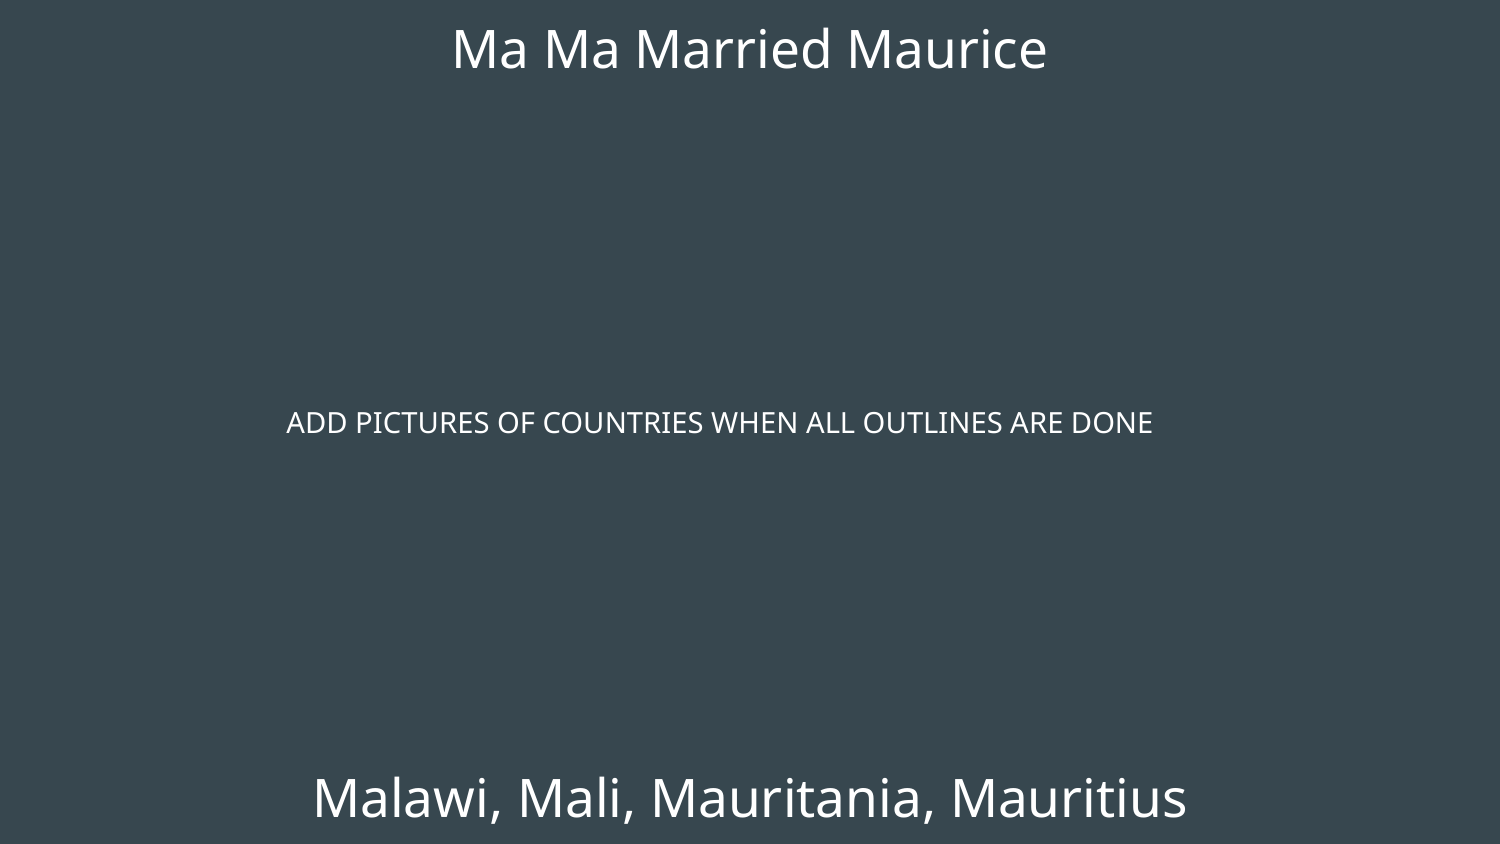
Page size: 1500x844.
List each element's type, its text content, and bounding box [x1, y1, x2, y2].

title Malawi, Mali, Mauritania, Mauritius [51, 749, 1449, 844]
title Ma Ma Married Maurice [51, 0, 1449, 94]
text_box ADD PICTURES OF COUNTRIES WHEN ALL OUTLINES ARE DONE [271, 388, 1229, 454]
